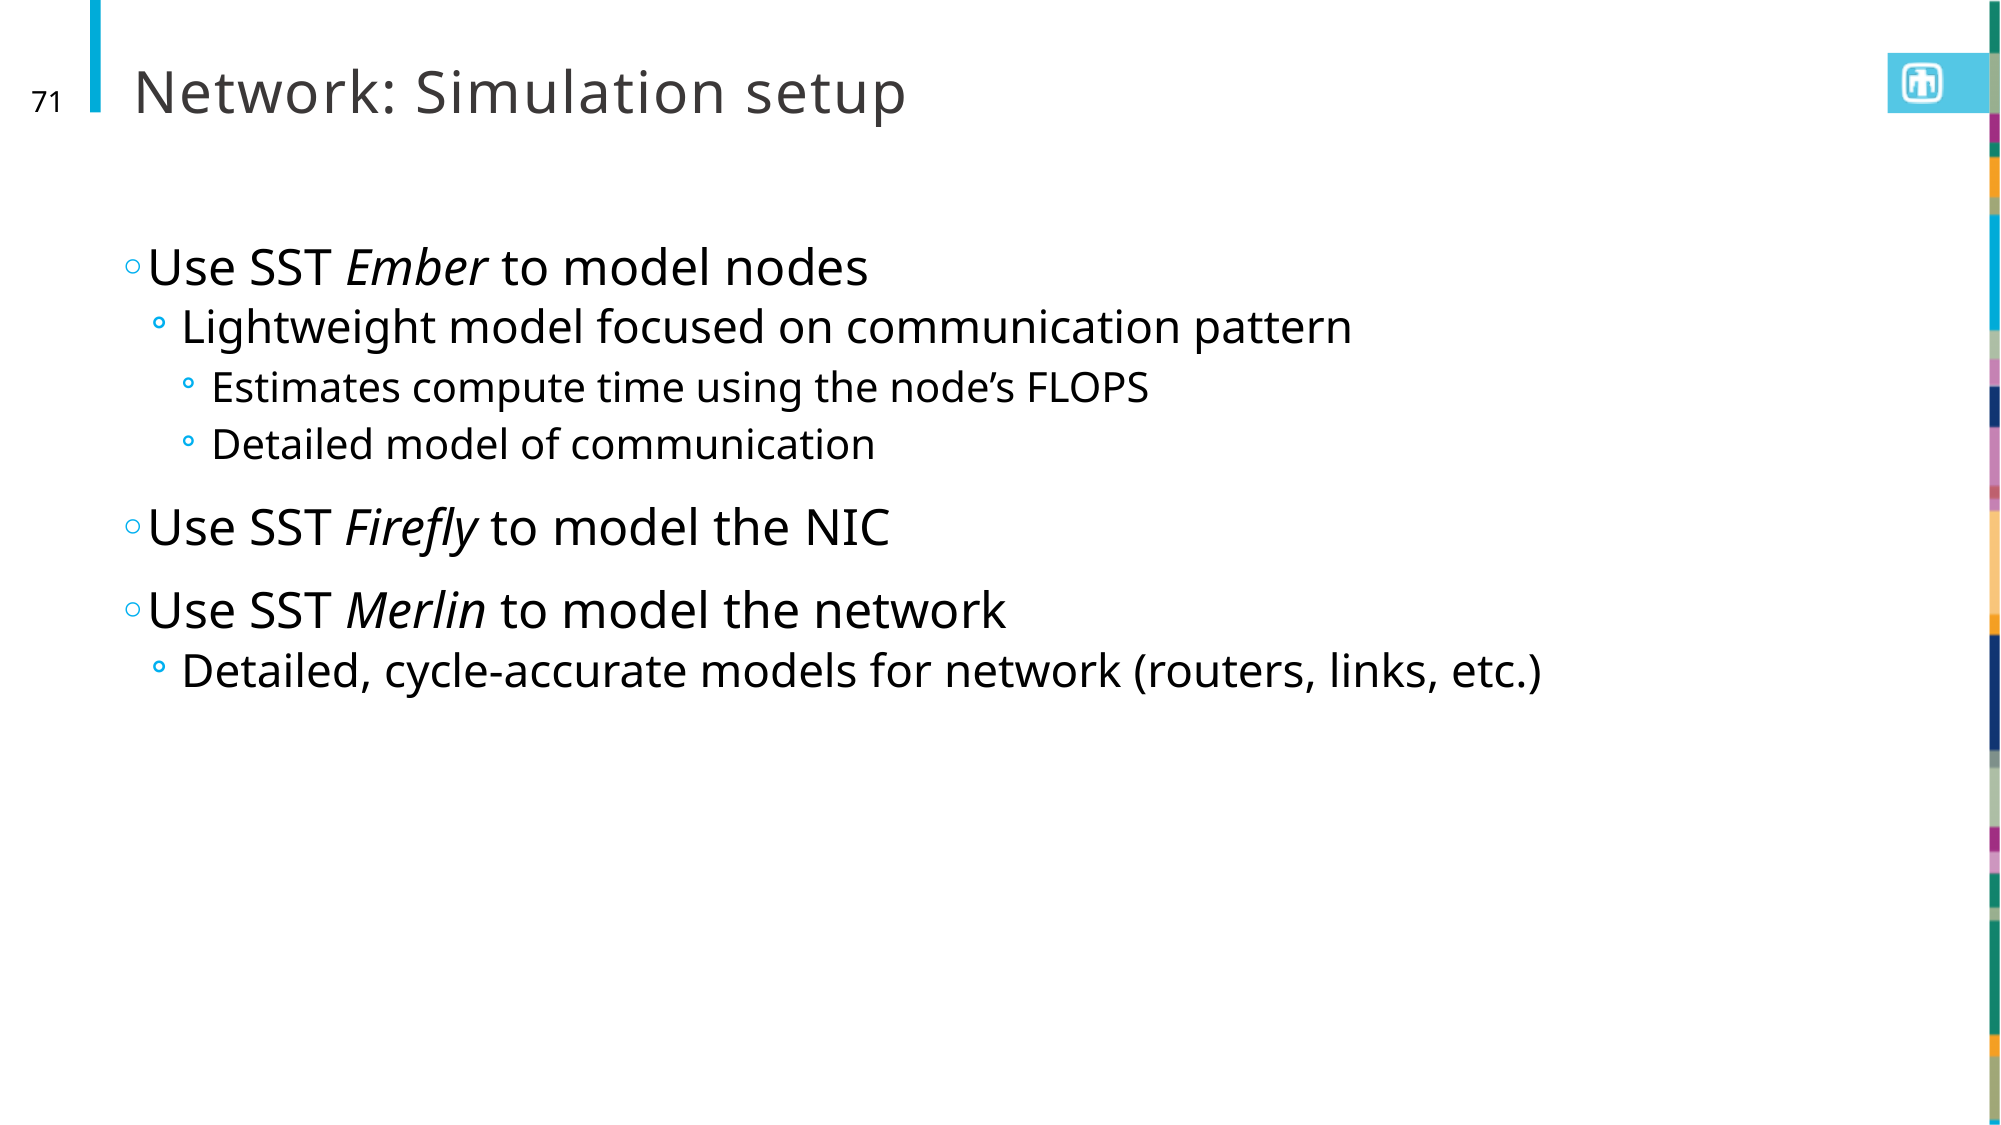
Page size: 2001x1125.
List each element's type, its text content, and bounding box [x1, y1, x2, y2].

picture [1901, 62, 1944, 104]
list Use SST Ember to model nodes Lightweight model focused on communication pattern Estimates compute time using the node’s FLOPS Detailed model of communication Use SST Firefly to model the NIC Use SST Merlin to model the network Detailed, cycle-accurate models for network (routers, links, etc.) [118, 234, 1888, 1000]
title Network: Simulation setup [118, 39, 1769, 133]
picture [1990, 1, 1999, 215]
slide_number 71 [10, 73, 80, 133]
picture [1990, 330, 1999, 1120]
